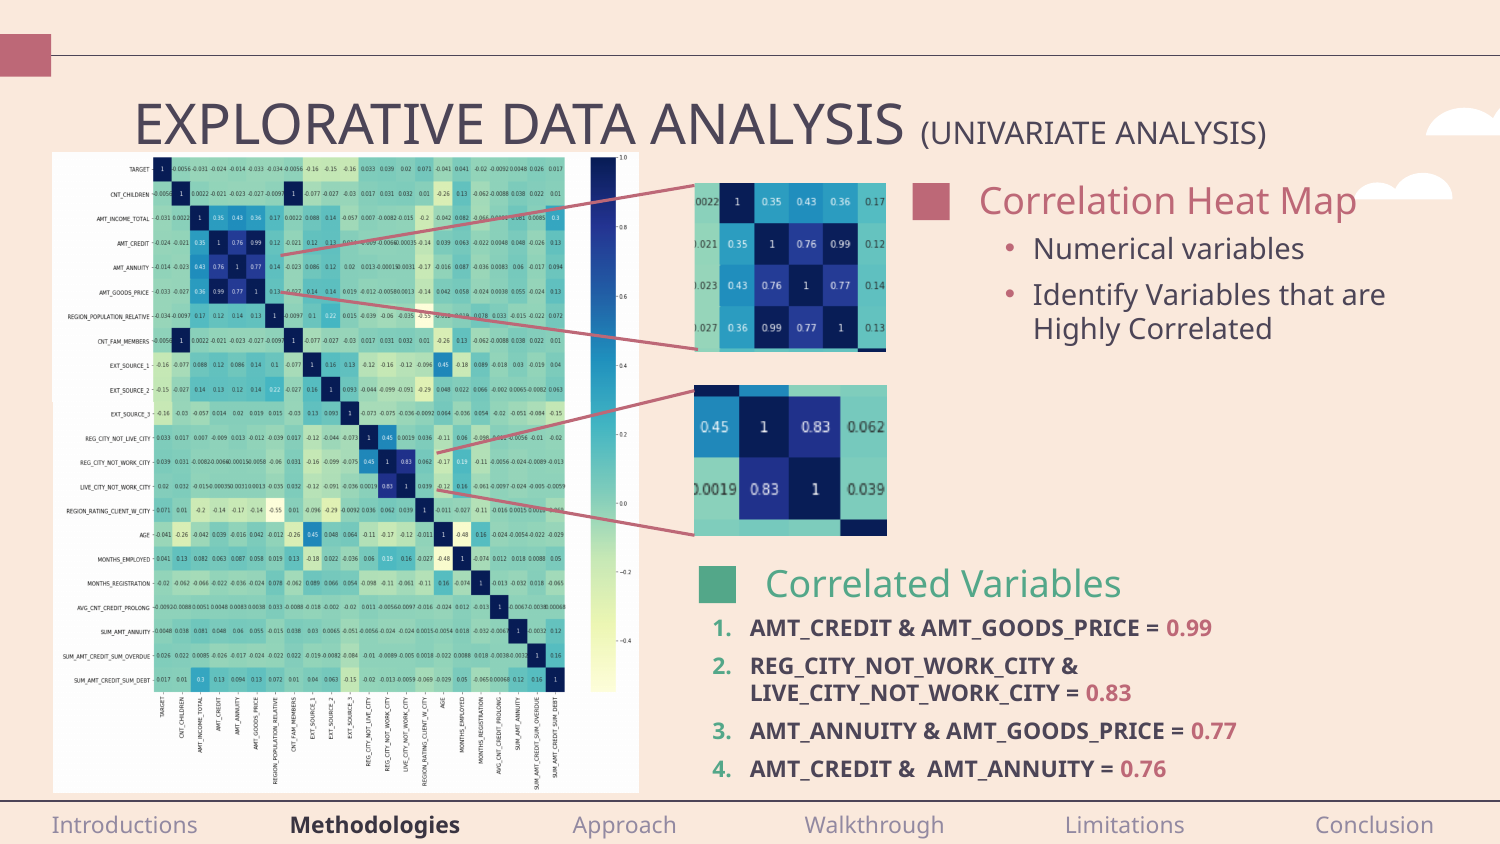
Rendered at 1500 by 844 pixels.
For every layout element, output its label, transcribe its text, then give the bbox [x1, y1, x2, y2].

picture [694, 385, 887, 536]
text_box Numerical variables Identify Variables that are Highly Correlated [963, 215, 1443, 356]
text_box Correlated Variables [749, 549, 1285, 598]
title EXPLORATIVE DATA ANALYSIS (UNIVARIATE ANALYSIS) [118, 72, 1382, 167]
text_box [280, 291, 699, 350]
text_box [52, 152, 639, 794]
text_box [436, 489, 695, 536]
text_box Correlation Heat Map [963, 166, 1499, 237]
text_box AMT_CREDIT & AMT_GOODS_PRICE = 0.99 REG_CITY_NOT_WORK_CITY & LIVE_CITY_NOT_WORK_CITY = 0.83 AMT_ANNUITY & AMT_GOODS_PRICE = 0.77 AMT_CREDIT & AMT_ANNUITY = 0.76 [671, 598, 1364, 844]
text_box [280, 185, 695, 256]
text_box [698, 566, 736, 598]
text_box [436, 390, 695, 454]
text_box [912, 183, 950, 221]
picture [694, 182, 887, 353]
